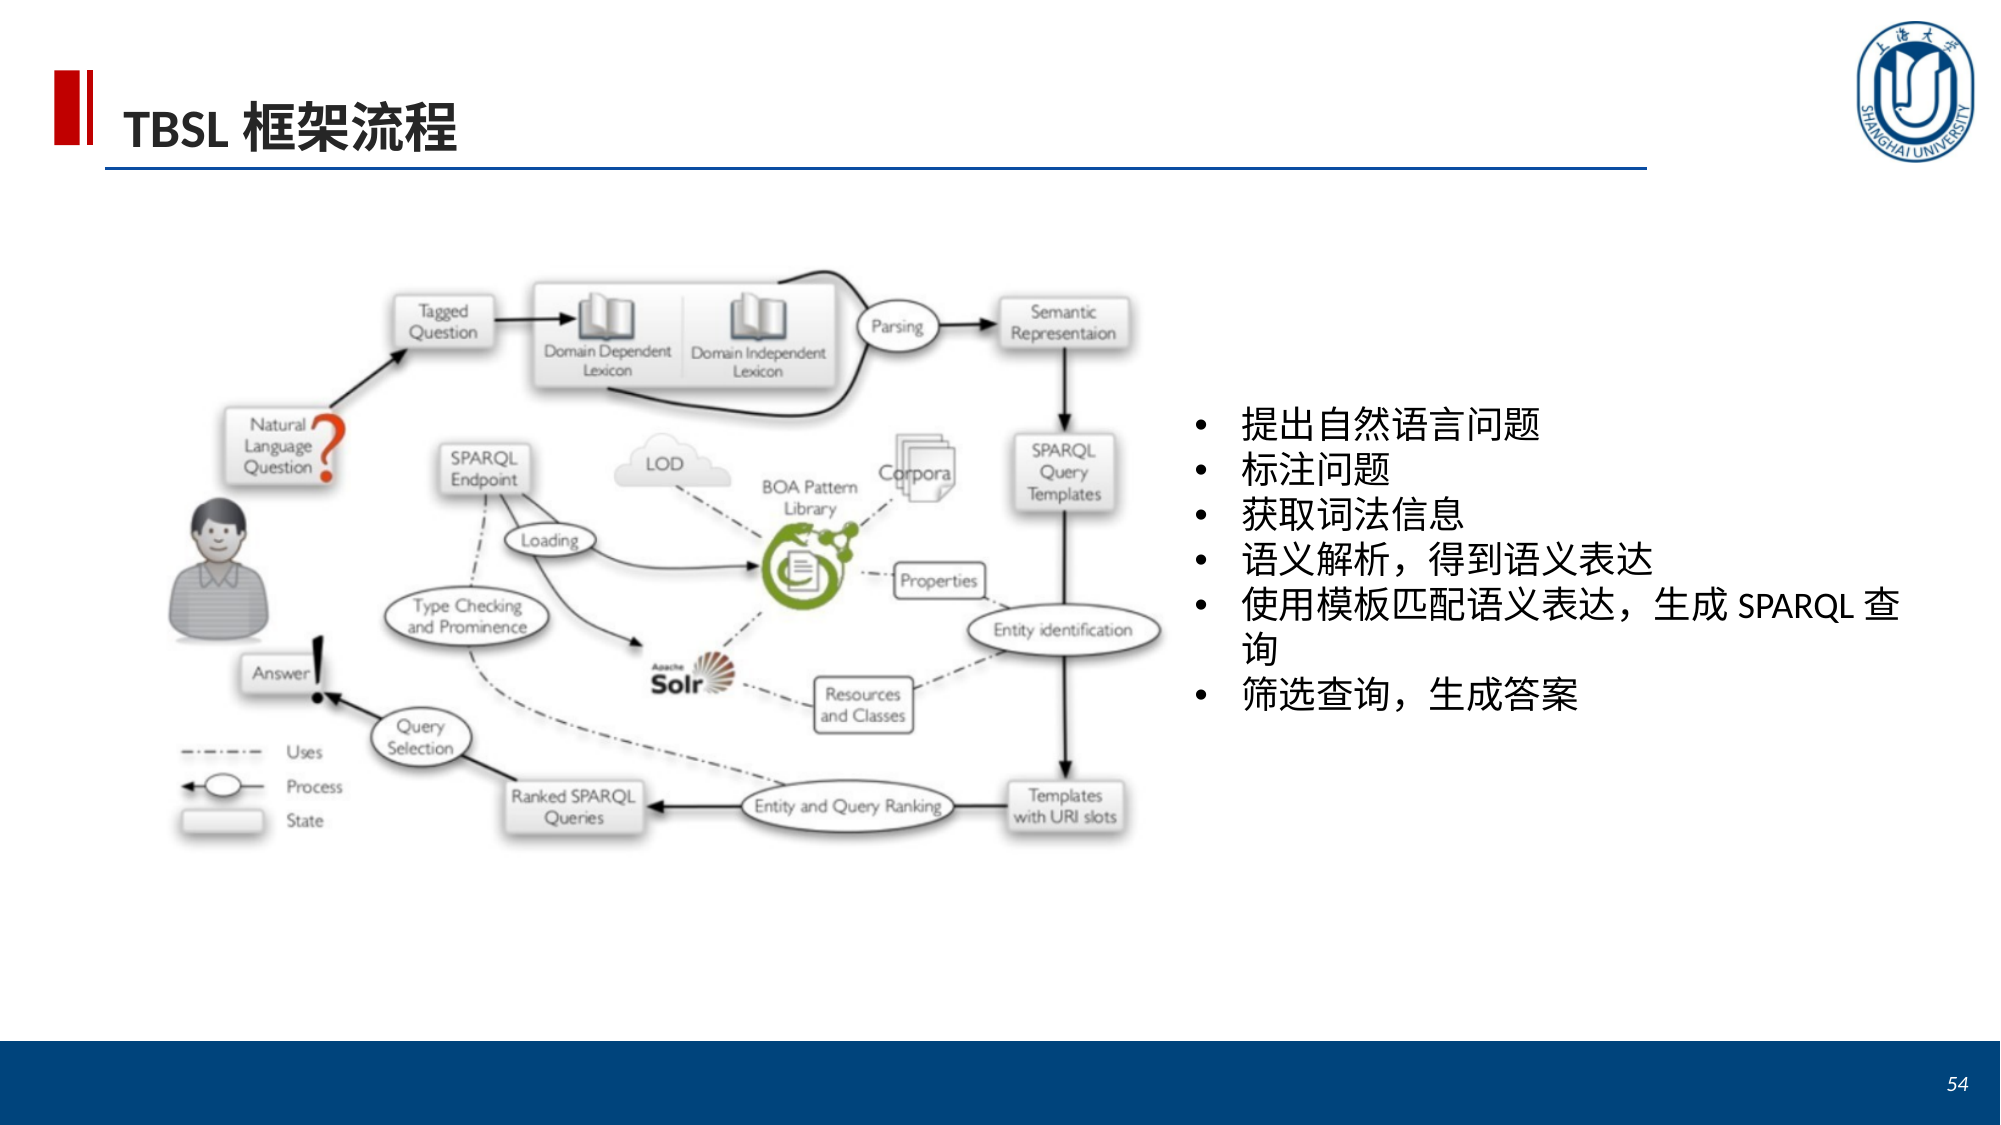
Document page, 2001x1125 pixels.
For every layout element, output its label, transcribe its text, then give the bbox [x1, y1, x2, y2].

title TBSL框架流程 [108, 37, 1648, 167]
slide_number 54 [1768, 1052, 1984, 1113]
picture [1855, 21, 1978, 163]
text_box 提出自然语言问题 标注问题 获取词法信息 语义解析，得到语义表达 使用模板匹配语义表达，生成SPARQL查询 筛选查询，生成答案 [1185, 394, 1944, 814]
picture [147, 259, 1180, 866]
